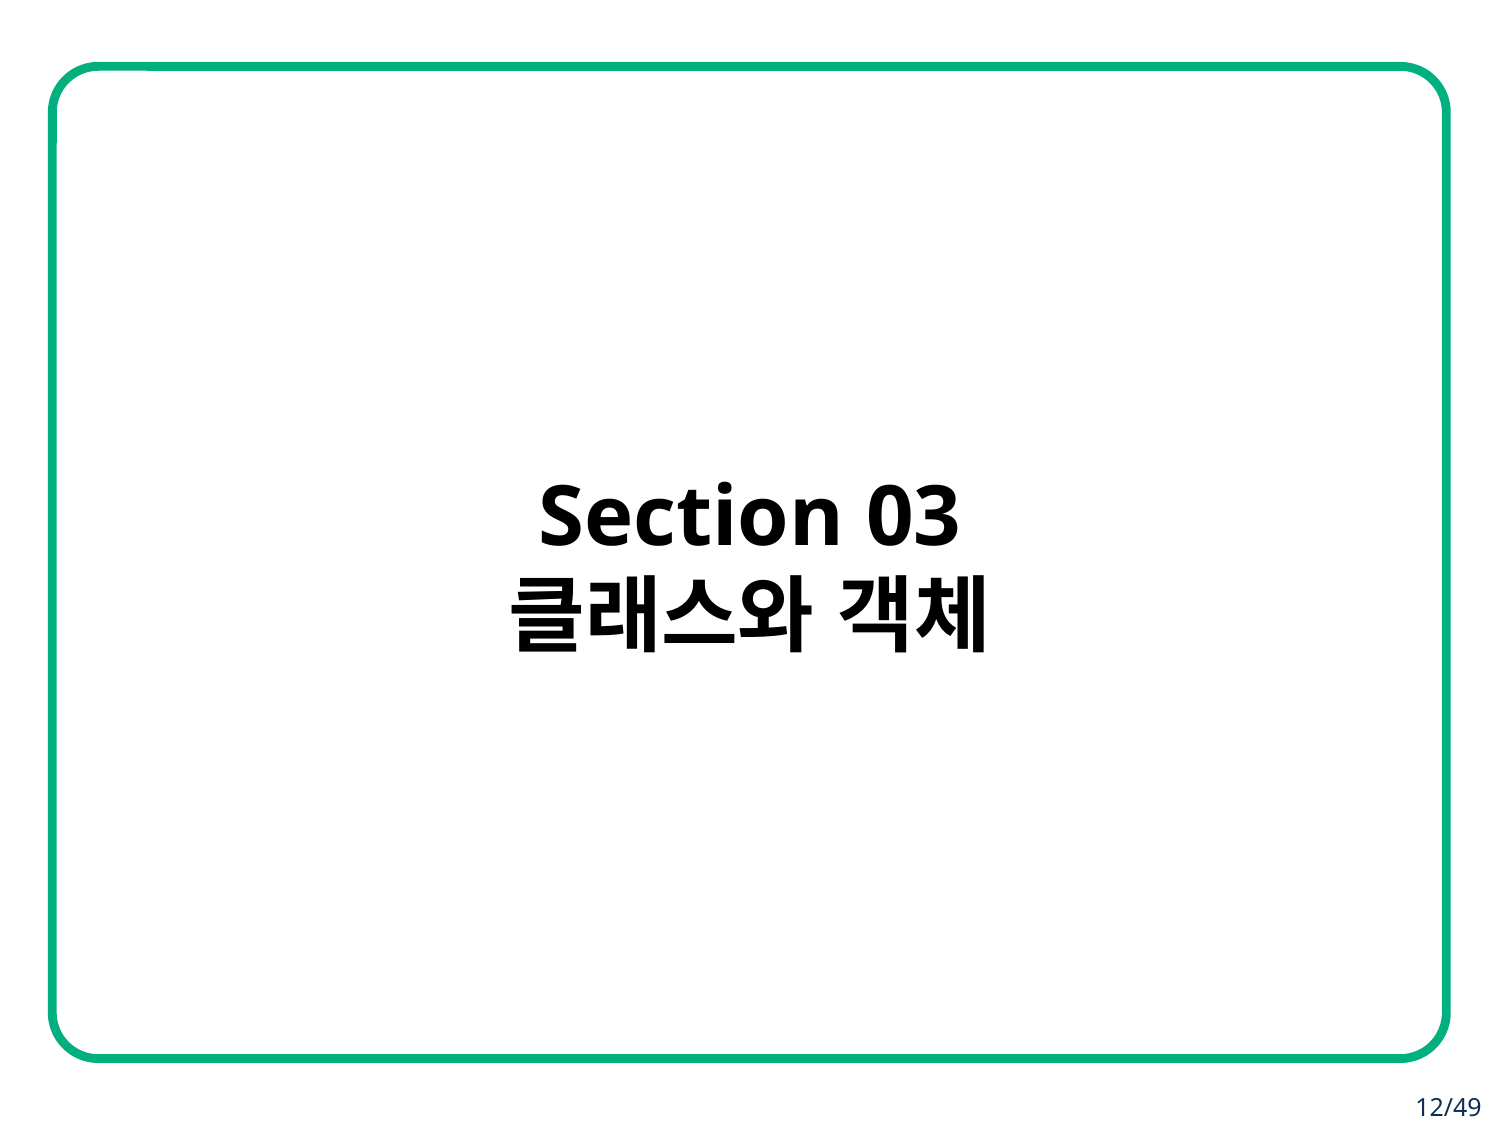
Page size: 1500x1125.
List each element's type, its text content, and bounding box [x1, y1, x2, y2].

text_box Section 03 클래스와 객체 [342, 403, 1158, 722]
